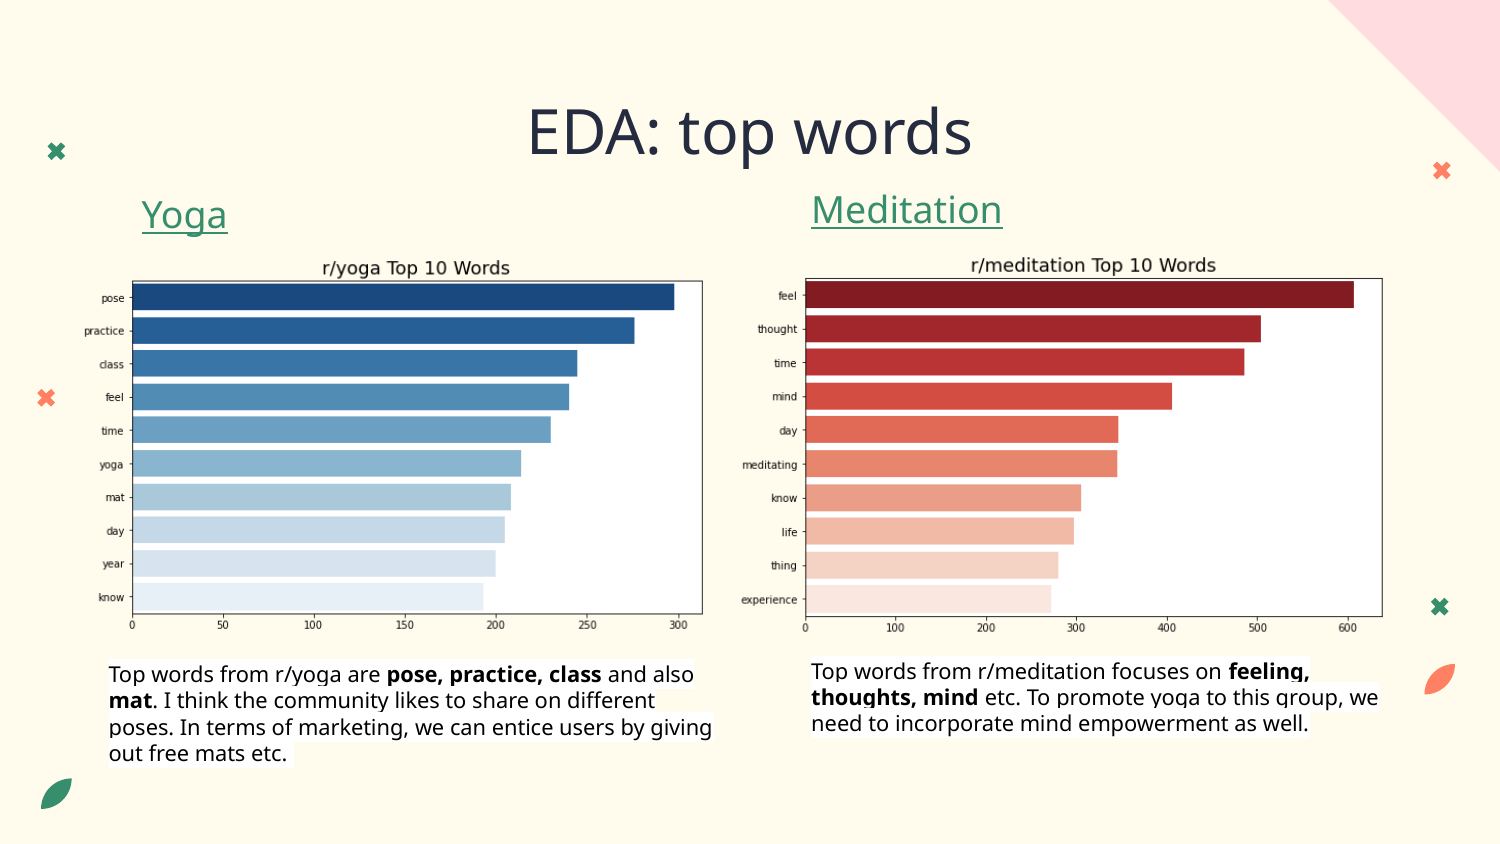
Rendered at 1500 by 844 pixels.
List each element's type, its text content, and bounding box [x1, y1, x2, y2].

subtitle Top words from r/meditation focuses on feeling, thoughts, mind etc. To promote yoga to this group, we need to incorporate mind empowerment as well. [796, 674, 1437, 781]
subtitle Yoga [126, 176, 512, 241]
subtitle Top words from r/yoga are pose, practice, class and also mat. I think the community likes to share on different poses. In terms of marketing, we can entice users by giving out free mats etc. [93, 674, 734, 781]
subtitle Meditation [796, 170, 1181, 236]
picture [76, 253, 708, 638]
picture [733, 250, 1388, 641]
title EDA: top words [118, 88, 1382, 171]
